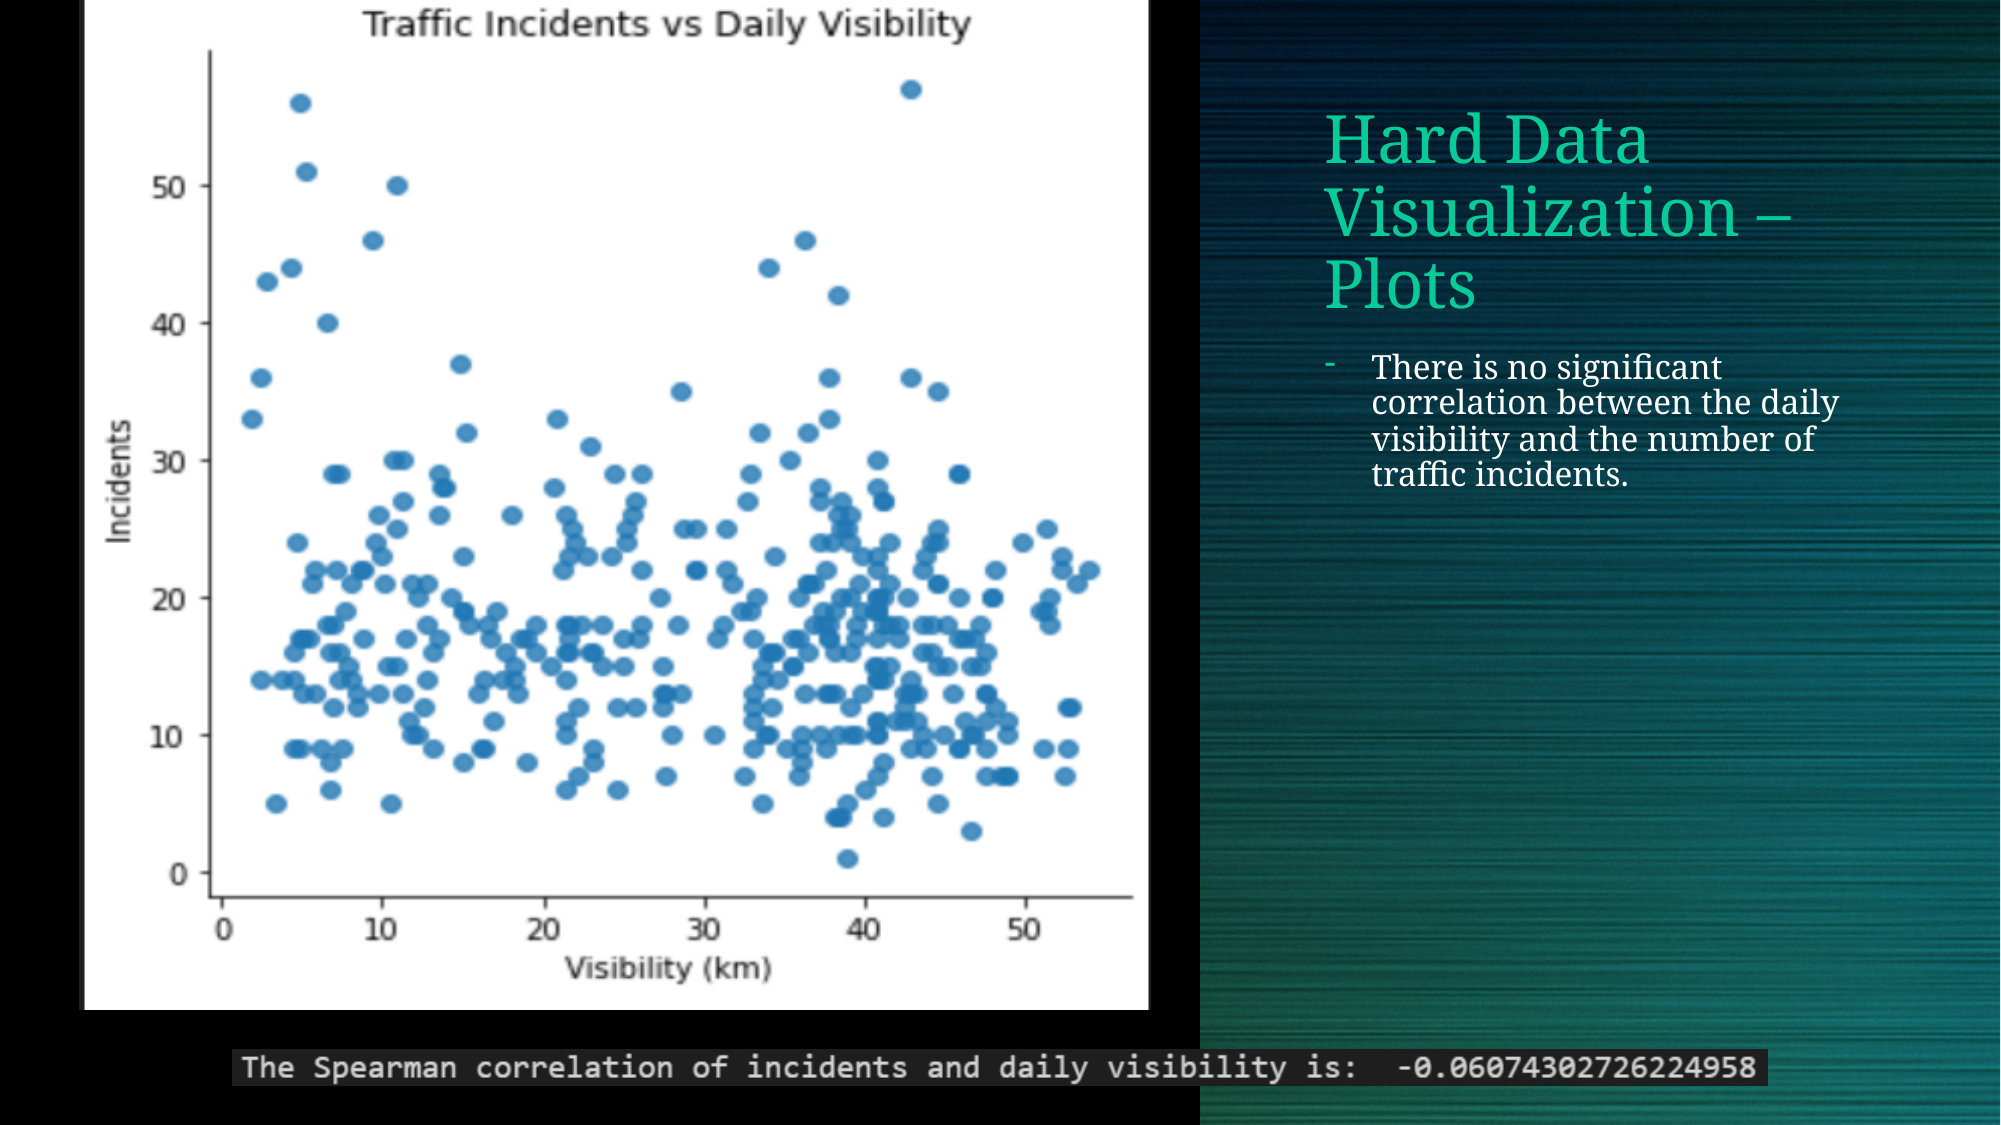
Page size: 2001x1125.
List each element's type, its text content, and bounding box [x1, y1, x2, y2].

picture [79, 0, 1151, 1010]
title Hard Data Visualization – Plots [1309, 75, 1901, 330]
picture [231, 0, 2001, 1125]
list There is no significant correlation between the daily visibility and the number of traffic incidents. [1309, 343, 1901, 899]
